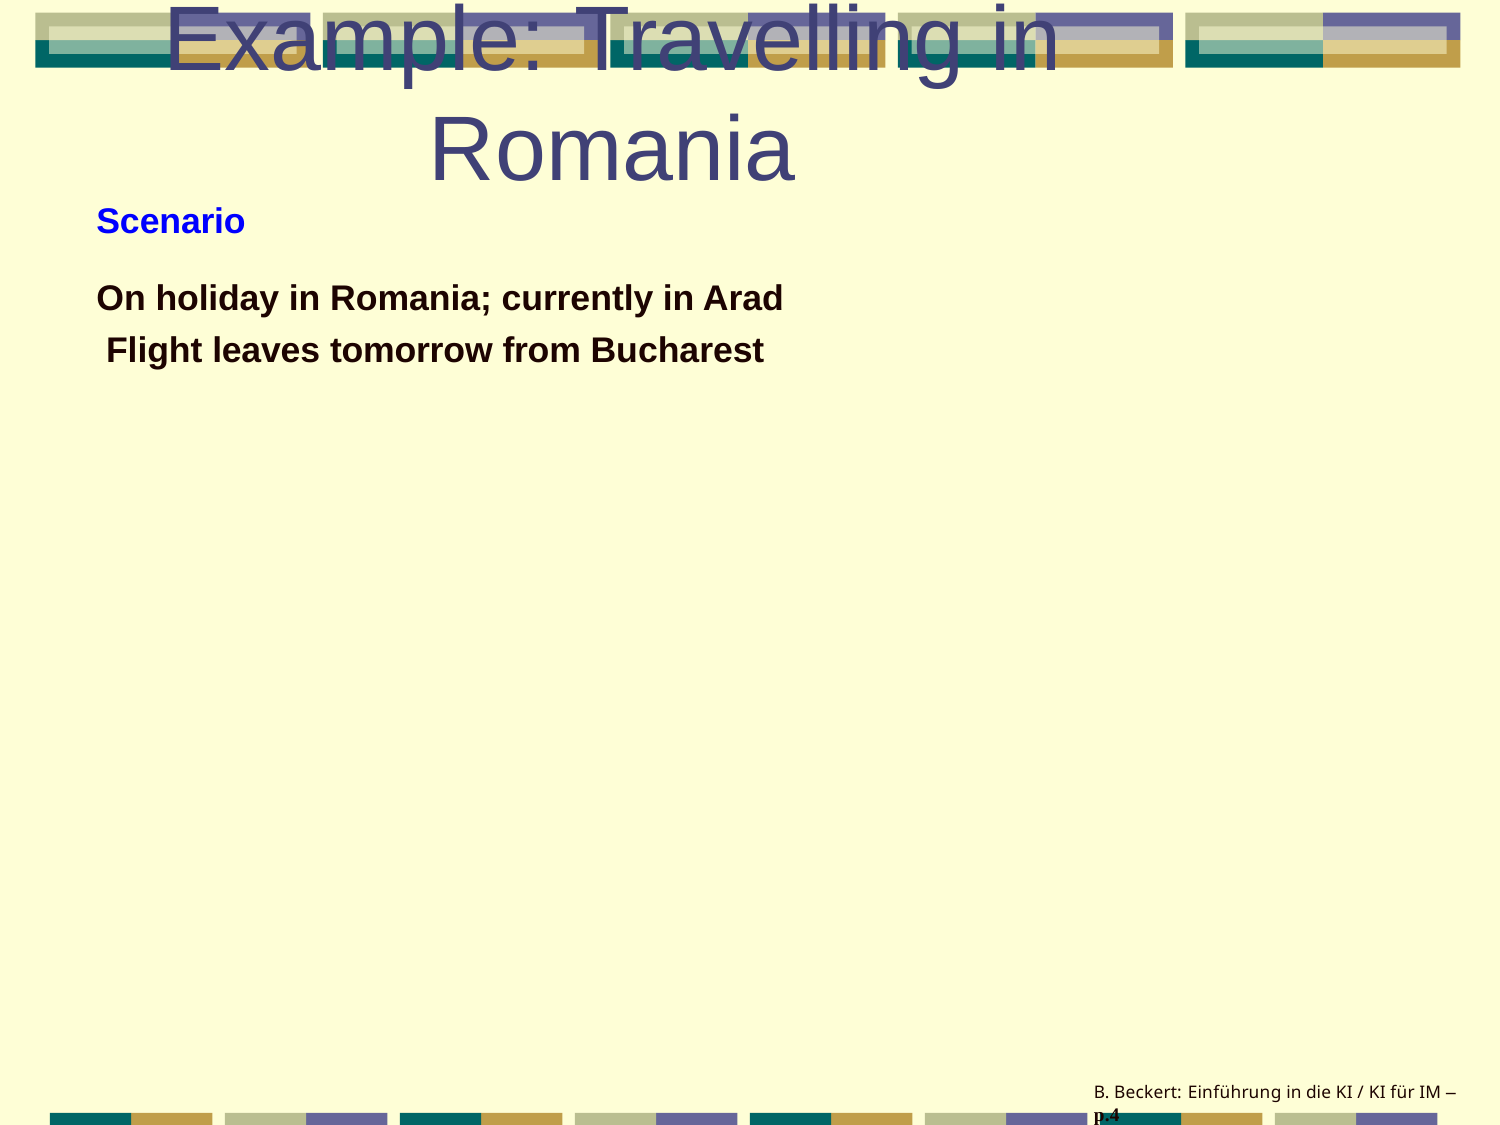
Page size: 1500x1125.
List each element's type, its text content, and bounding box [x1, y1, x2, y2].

title Example: Travelling in Romania [88, 0, 1135, 200]
text_box B. Beckert: Einführung in die KI / KI für IM – p.4 [1091, 1078, 1474, 1125]
text_box Scenario On holiday in Romania; currently in Arad Flight leaves tomorrow from Bucharest [94, 196, 794, 370]
